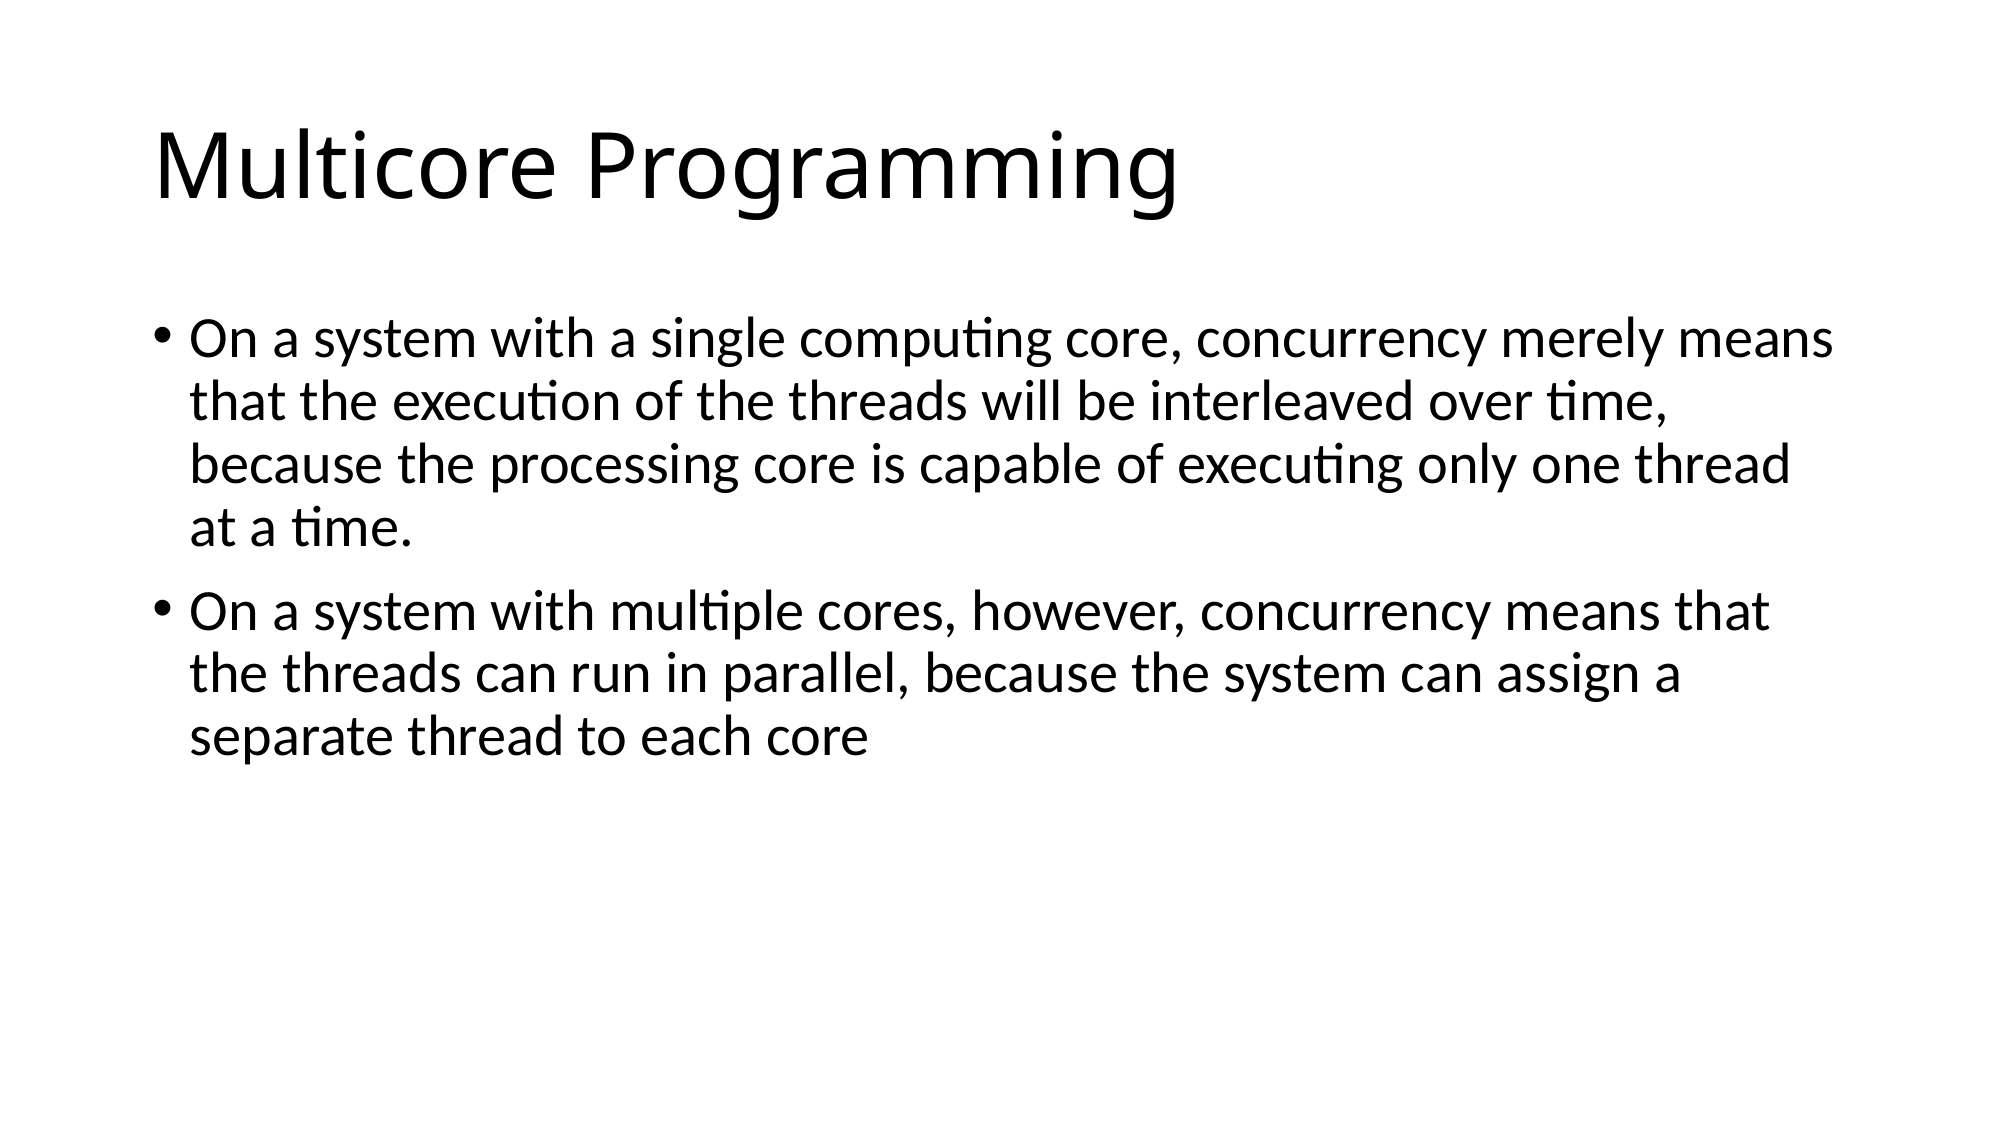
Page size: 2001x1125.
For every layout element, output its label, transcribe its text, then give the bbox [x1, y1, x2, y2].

list On a system with a single computing core, concurrency merely means that the execution of the threads will be interleaved over time, because the processing core is capable of executing only one thread at a time. On a system with multiple cores, however, concurrency means that the threads can run in parallel, because the system can assign a separate thread to each core [137, 299, 1863, 1014]
title Multicore Programming [137, 59, 1863, 278]
